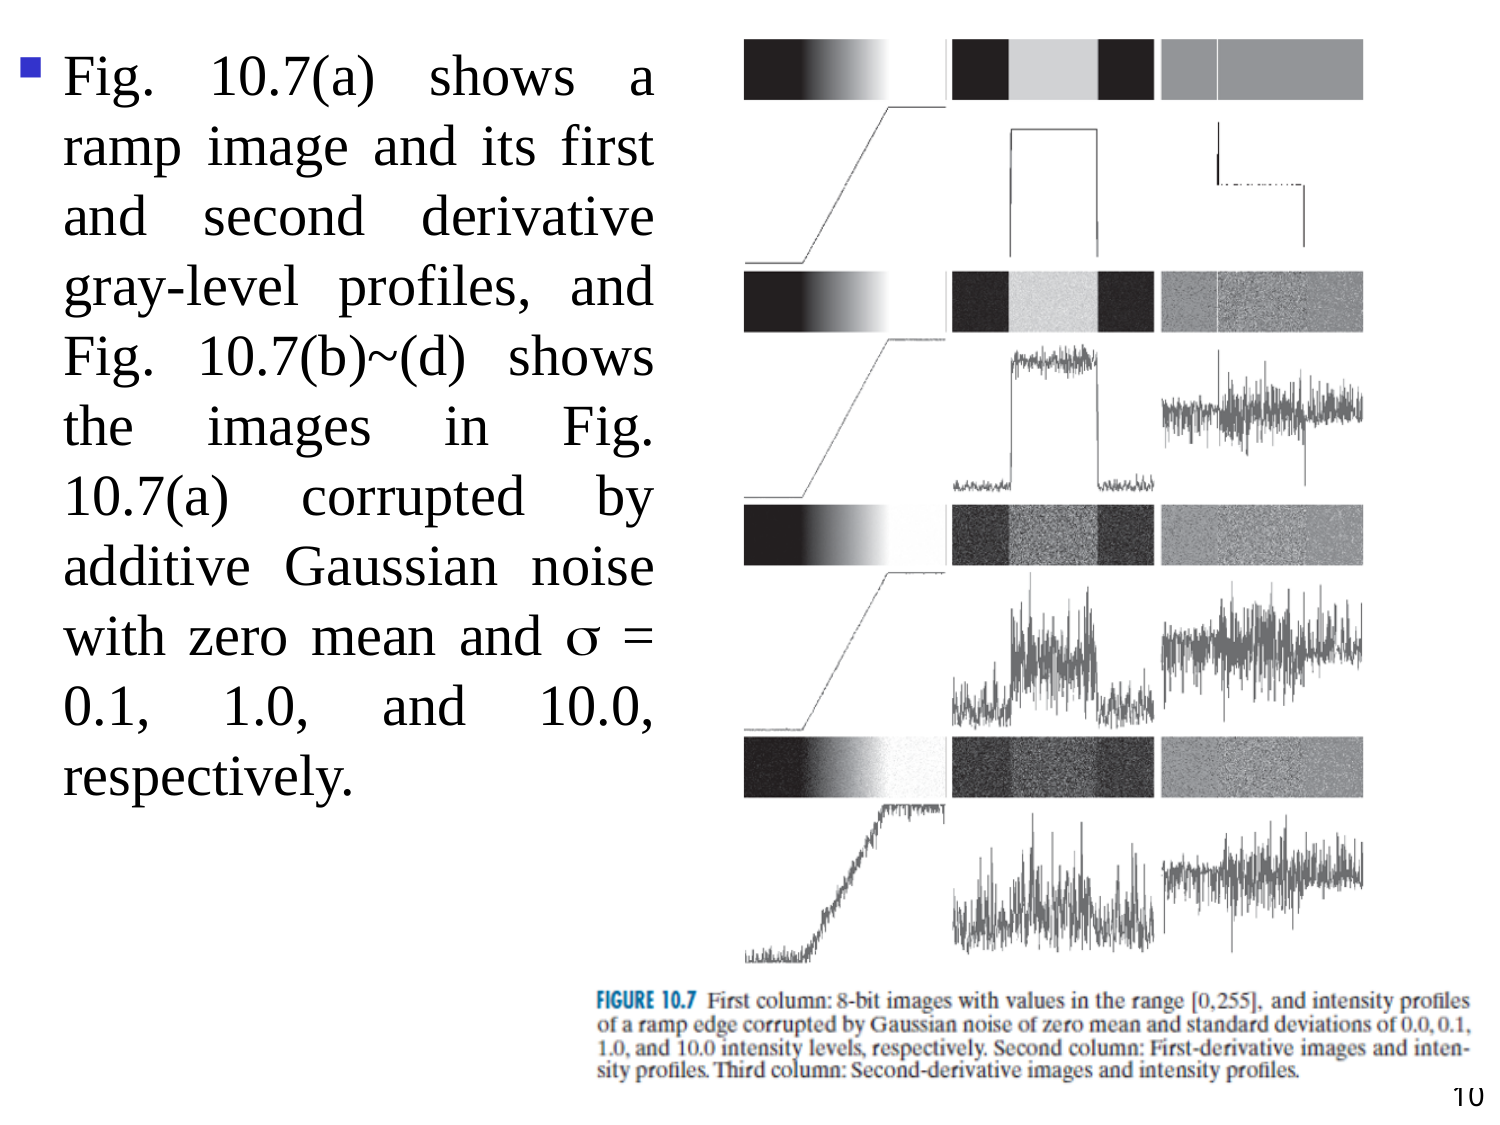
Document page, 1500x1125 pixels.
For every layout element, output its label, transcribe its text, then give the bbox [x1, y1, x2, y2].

list Fig. 10.7(a) shows a ramp image and its first and second derivative gray-level profiles, and Fig. 10.7(b)~(d) shows the images in Fig. 10.7(a) corrupted by additive Gaussian noise with zero mean and  = 0.1, 1.0, and 10.0, respectively. [17, 37, 656, 1061]
slide_number 10 [1234, 1082, 1500, 1125]
picture [726, 19, 1388, 971]
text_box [583, 971, 1483, 1088]
